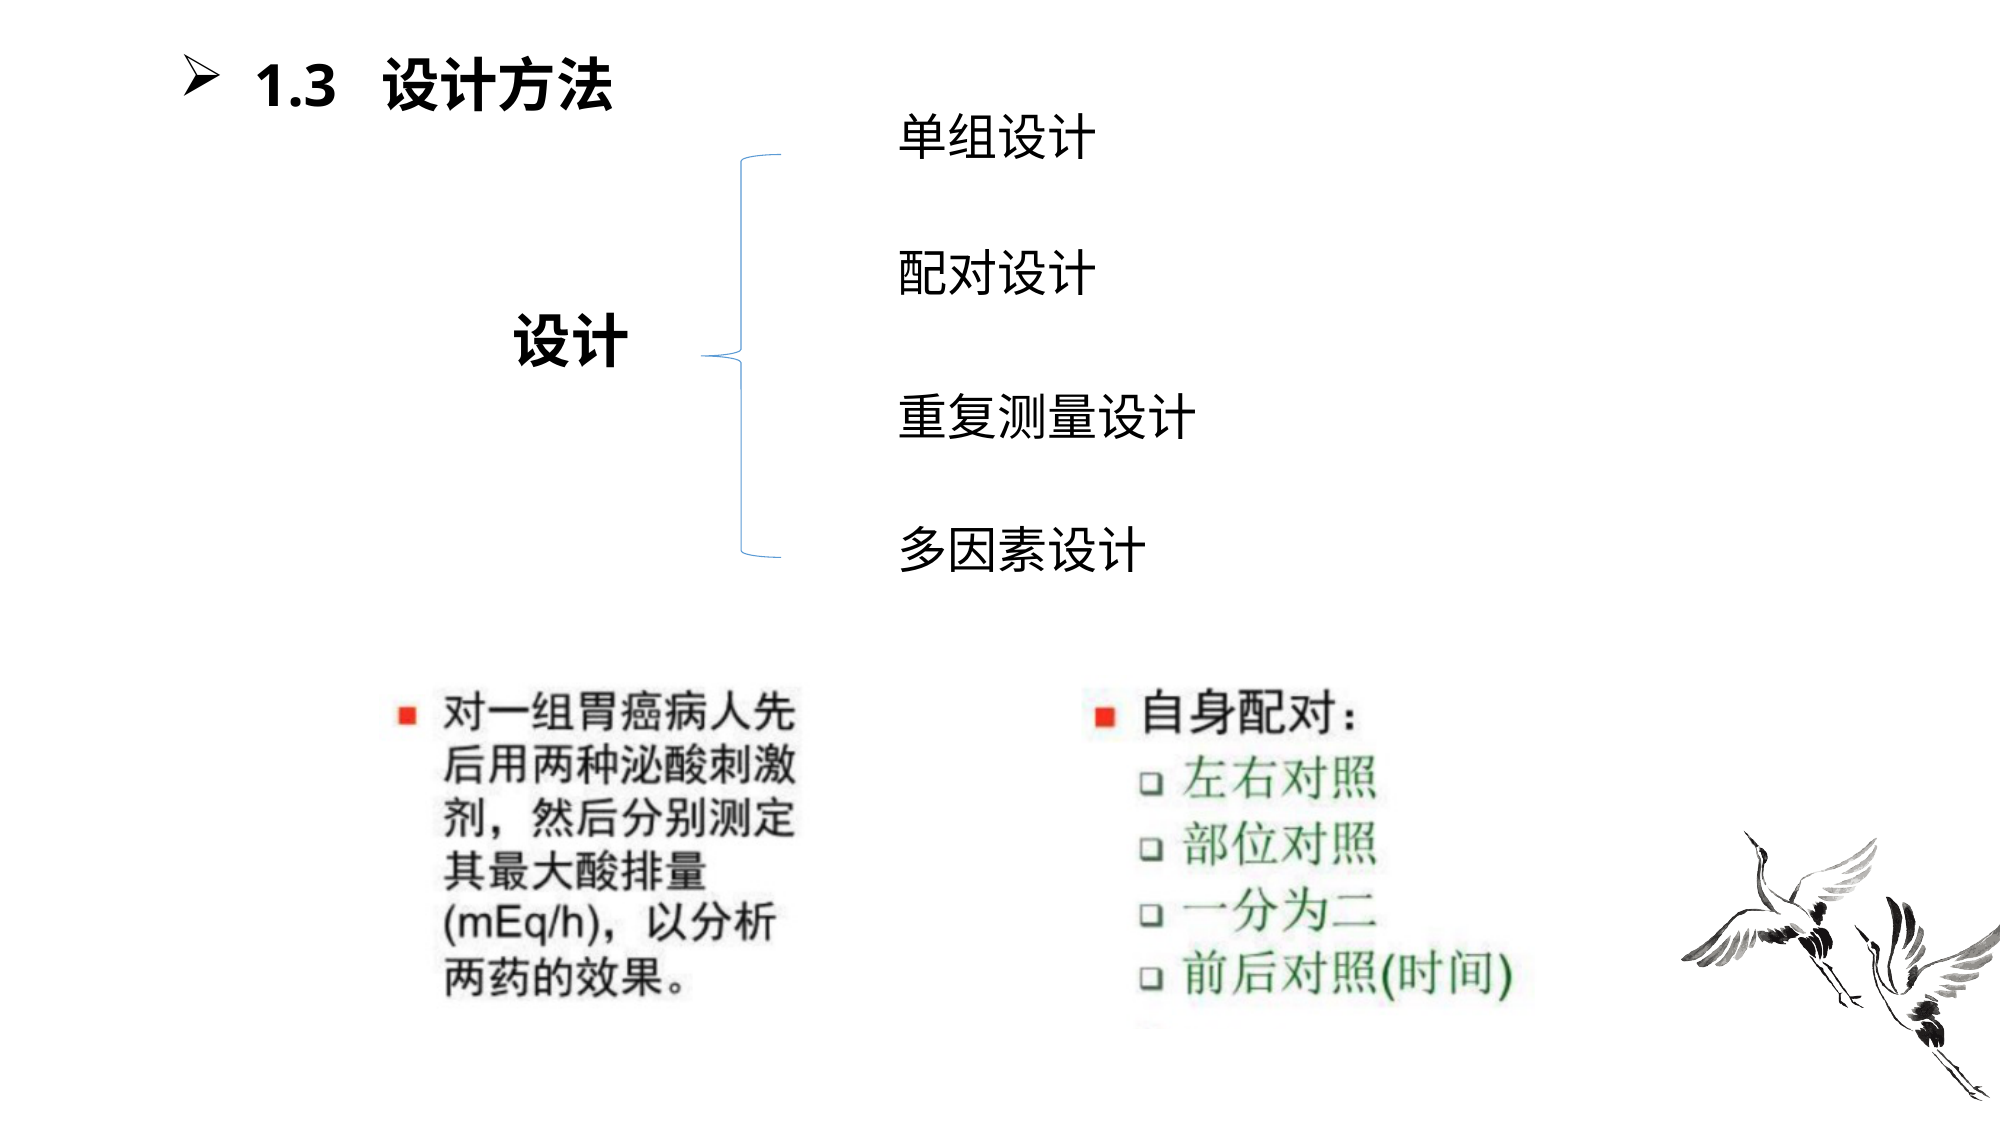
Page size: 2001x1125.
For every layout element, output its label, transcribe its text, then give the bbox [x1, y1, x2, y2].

picture [1059, 675, 1559, 1029]
picture [379, 648, 825, 1029]
picture [1681, 830, 2000, 1101]
text_box 1.3 设计方法 [164, 0, 1753, 126]
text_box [498, 97, 1542, 587]
